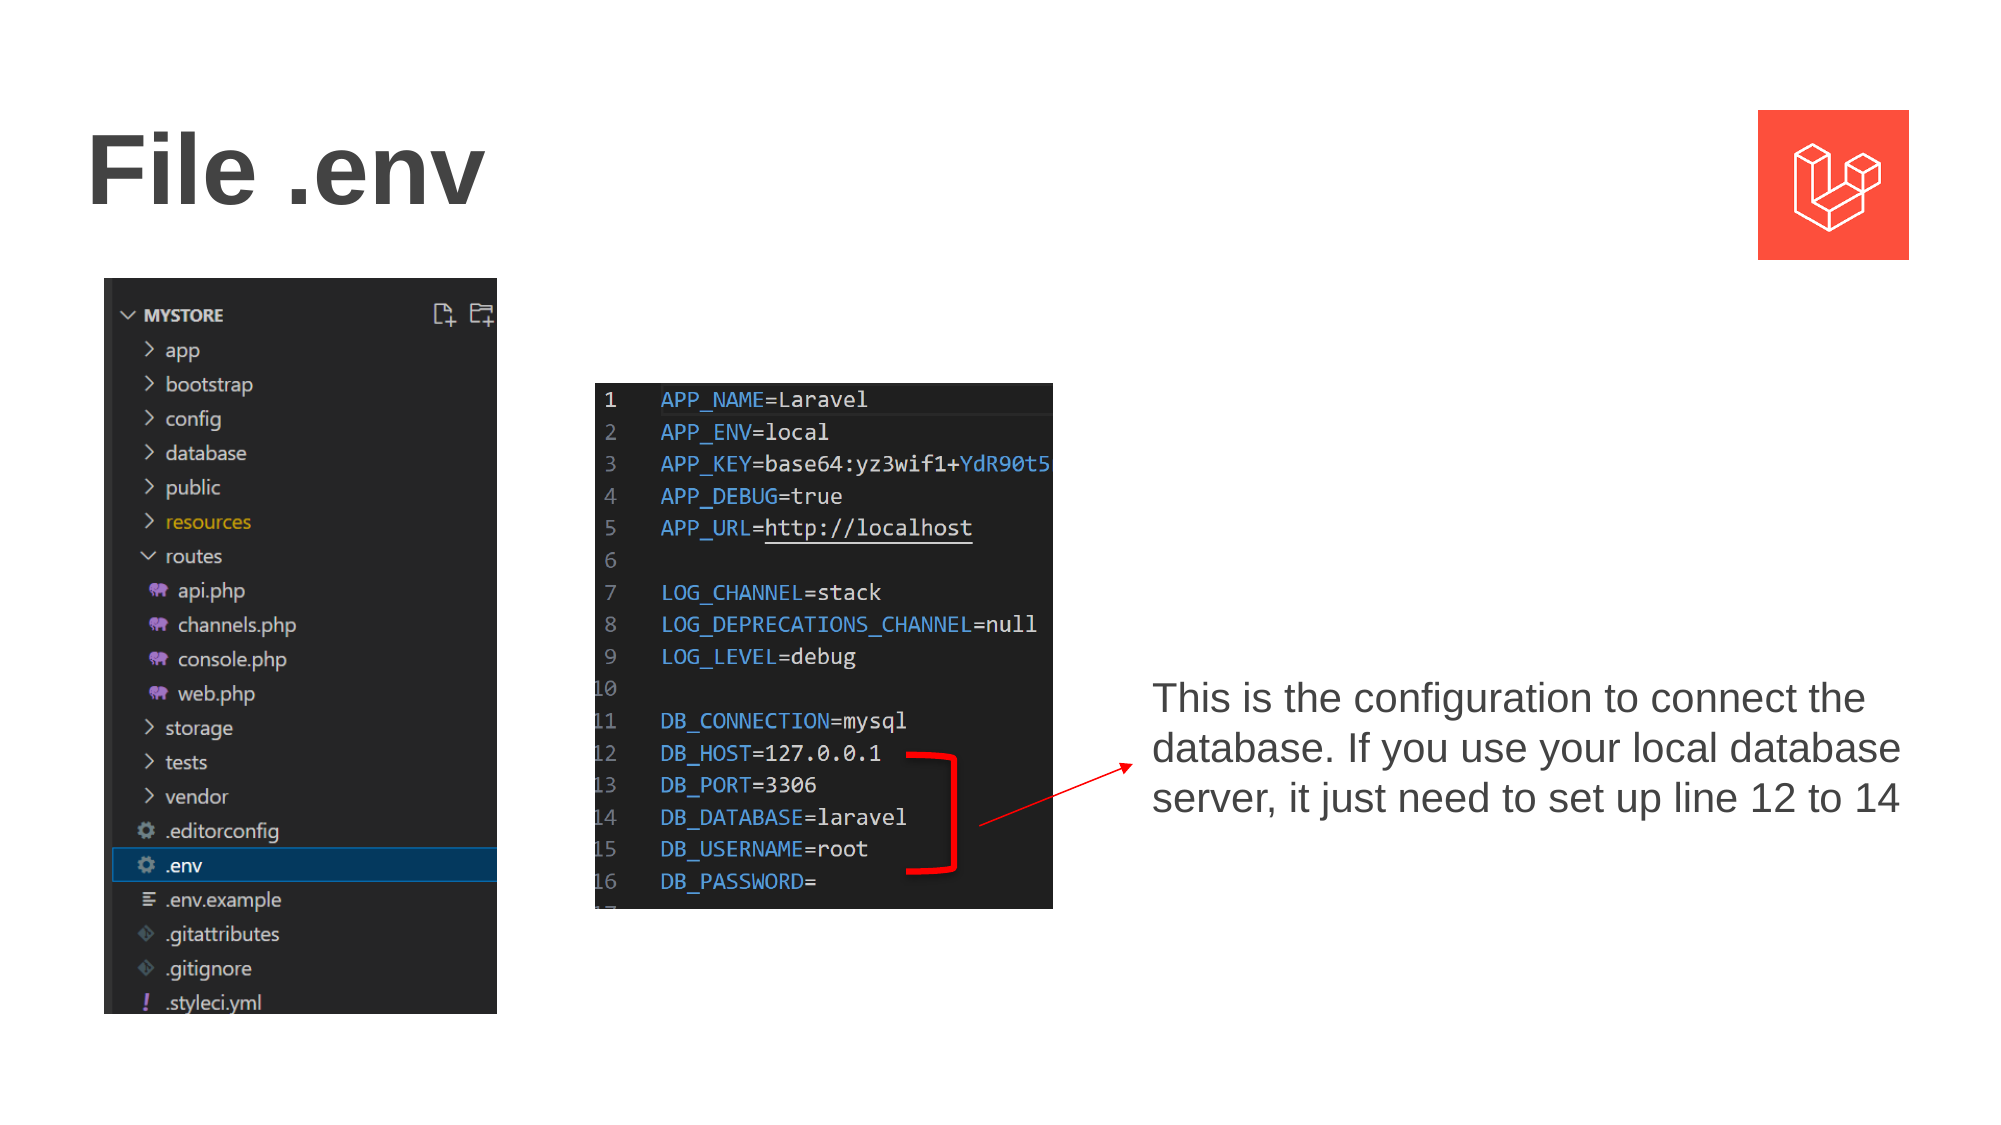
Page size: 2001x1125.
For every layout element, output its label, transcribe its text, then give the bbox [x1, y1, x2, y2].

picture [104, 278, 497, 1014]
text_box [978, 763, 1134, 827]
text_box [595, 383, 1053, 909]
text_box This is the configuration to connect the database. If you use your local database server, it just need to set up line 12 to 14 [1118, 663, 2000, 837]
picture [1758, 110, 1909, 261]
title File .env [71, 71, 1675, 259]
